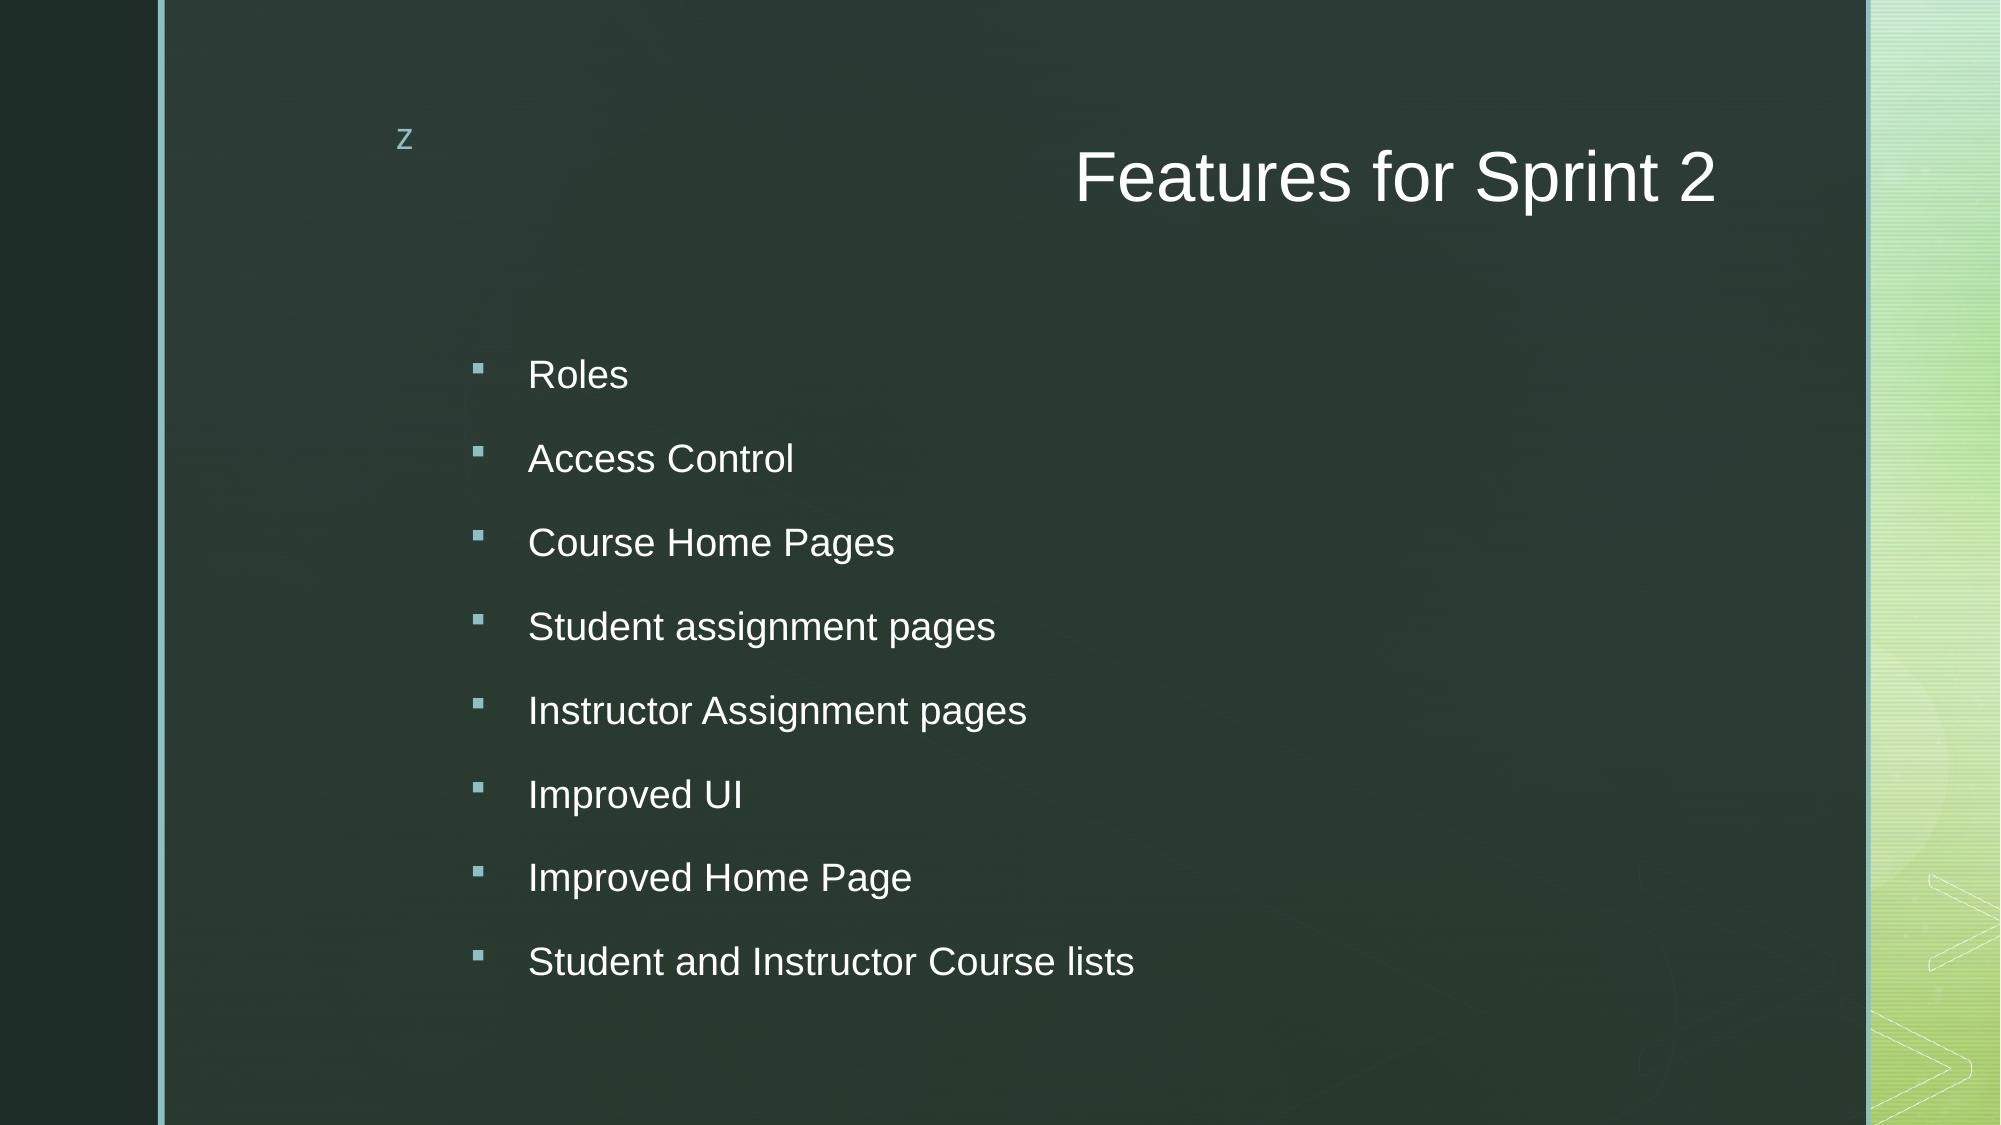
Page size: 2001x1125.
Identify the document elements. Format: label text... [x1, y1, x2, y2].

list Roles Access Control Course Home Pages Student assignment pages Instructor Assignment pages Improved UI Improved Home Page Student and Instructor Course lists [454, 336, 1734, 993]
title Features for Sprint 2 [428, 132, 1734, 310]
picture [1871, 0, 2001, 1125]
